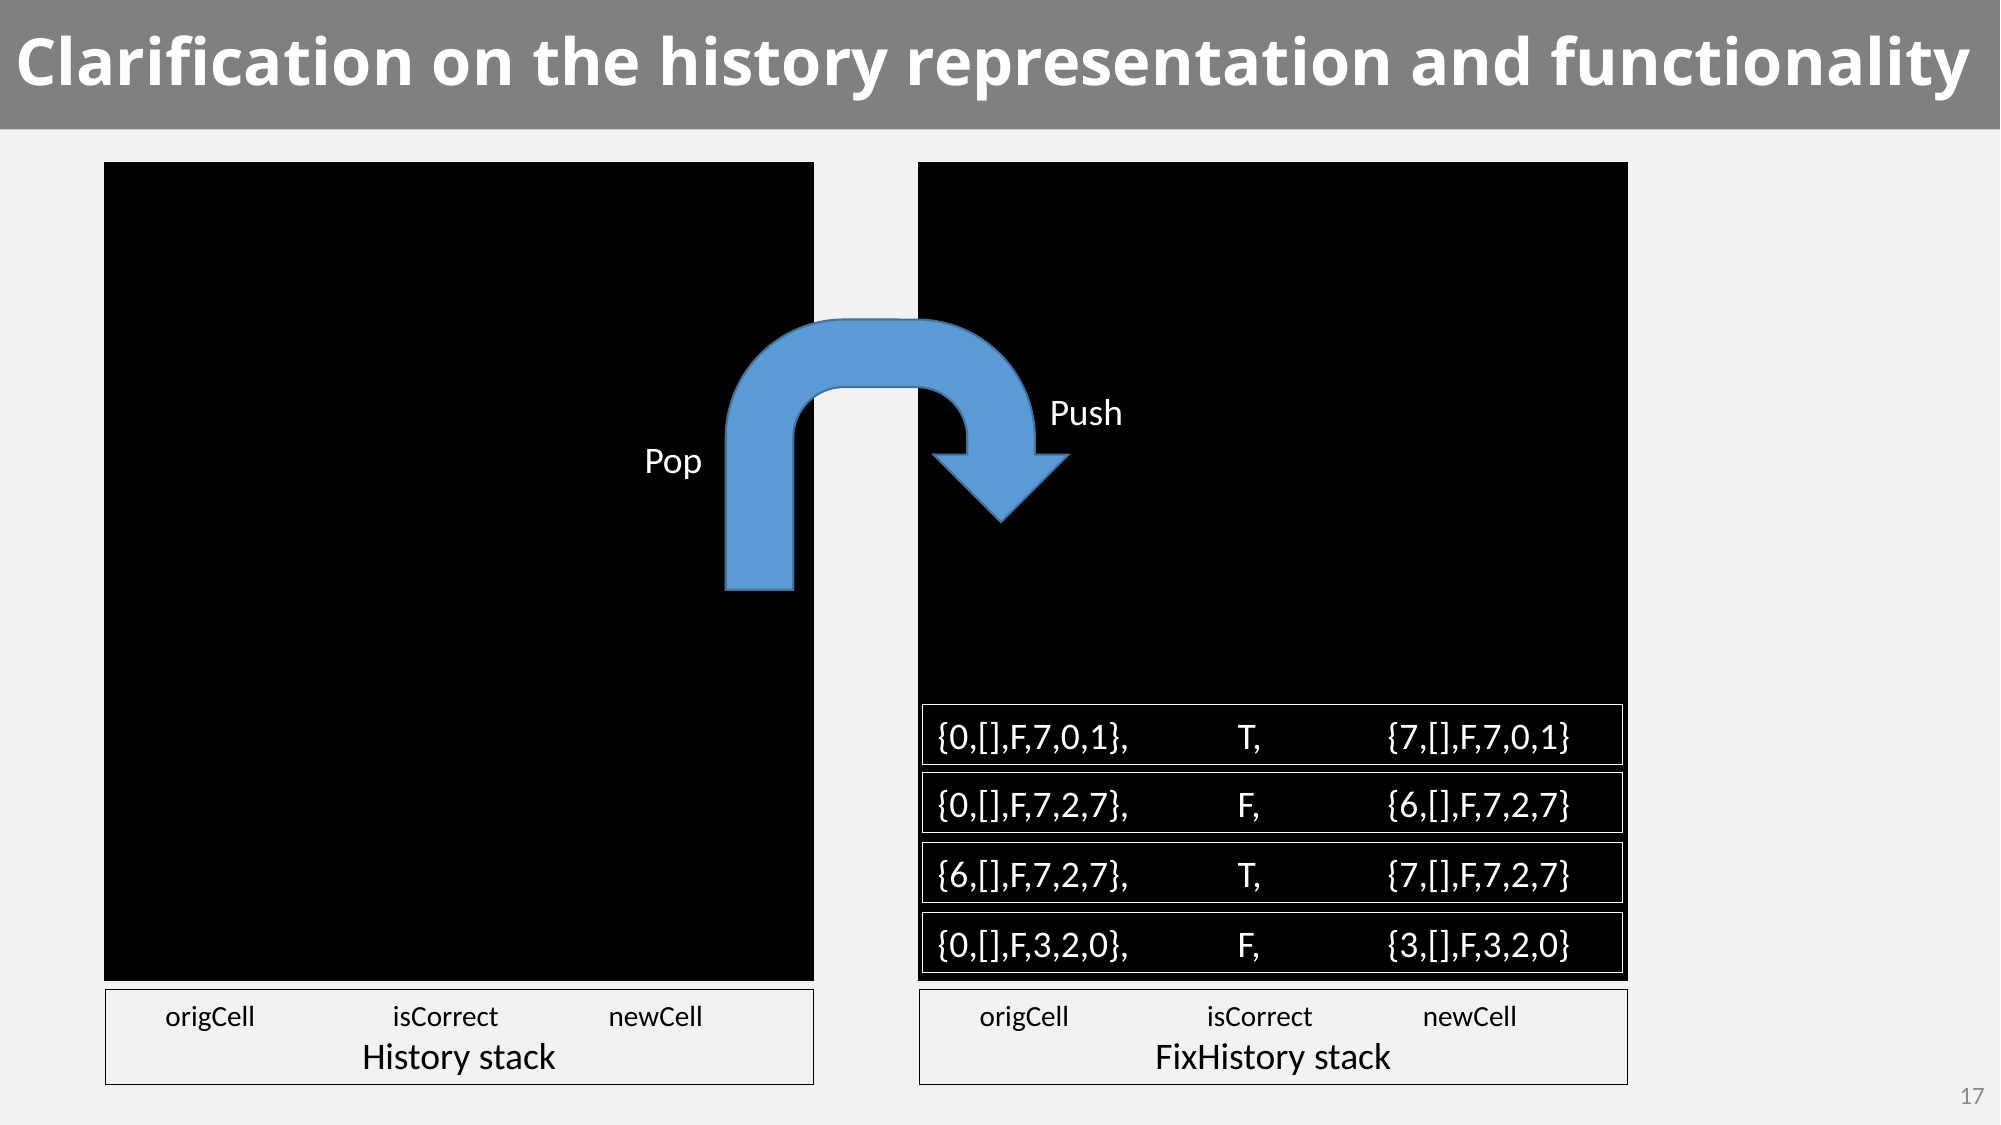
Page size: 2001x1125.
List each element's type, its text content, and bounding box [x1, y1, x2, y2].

text_box Push [1035, 380, 1170, 441]
text_box Pop [583, 428, 718, 489]
text_box {0,[],F,7,2,7}, F, {6,[],F,7,2,7} [922, 772, 1623, 833]
text_box {0,[],F,3,2,0}, F, {3,[],F,3,2,0} [922, 912, 1623, 973]
text_box origCell isCorrect newCell History stack [105, 989, 814, 1085]
title Clarification on the history representation and functionality [0, 0, 2000, 130]
text_box {0,[],F,7,0,1}, T, {7,[],F,7,0,1} [922, 704, 1623, 765]
text_box origCell isCorrect newCell FixHistory stack [919, 989, 1628, 1085]
text_box [104, 162, 814, 981]
text_box [918, 162, 1628, 981]
text_box [724, 318, 1072, 591]
slide_number 17 [1550, 1065, 2000, 1125]
text_box {6,[],F,7,2,7}, T, {7,[],F,7,2,7} [922, 842, 1623, 903]
